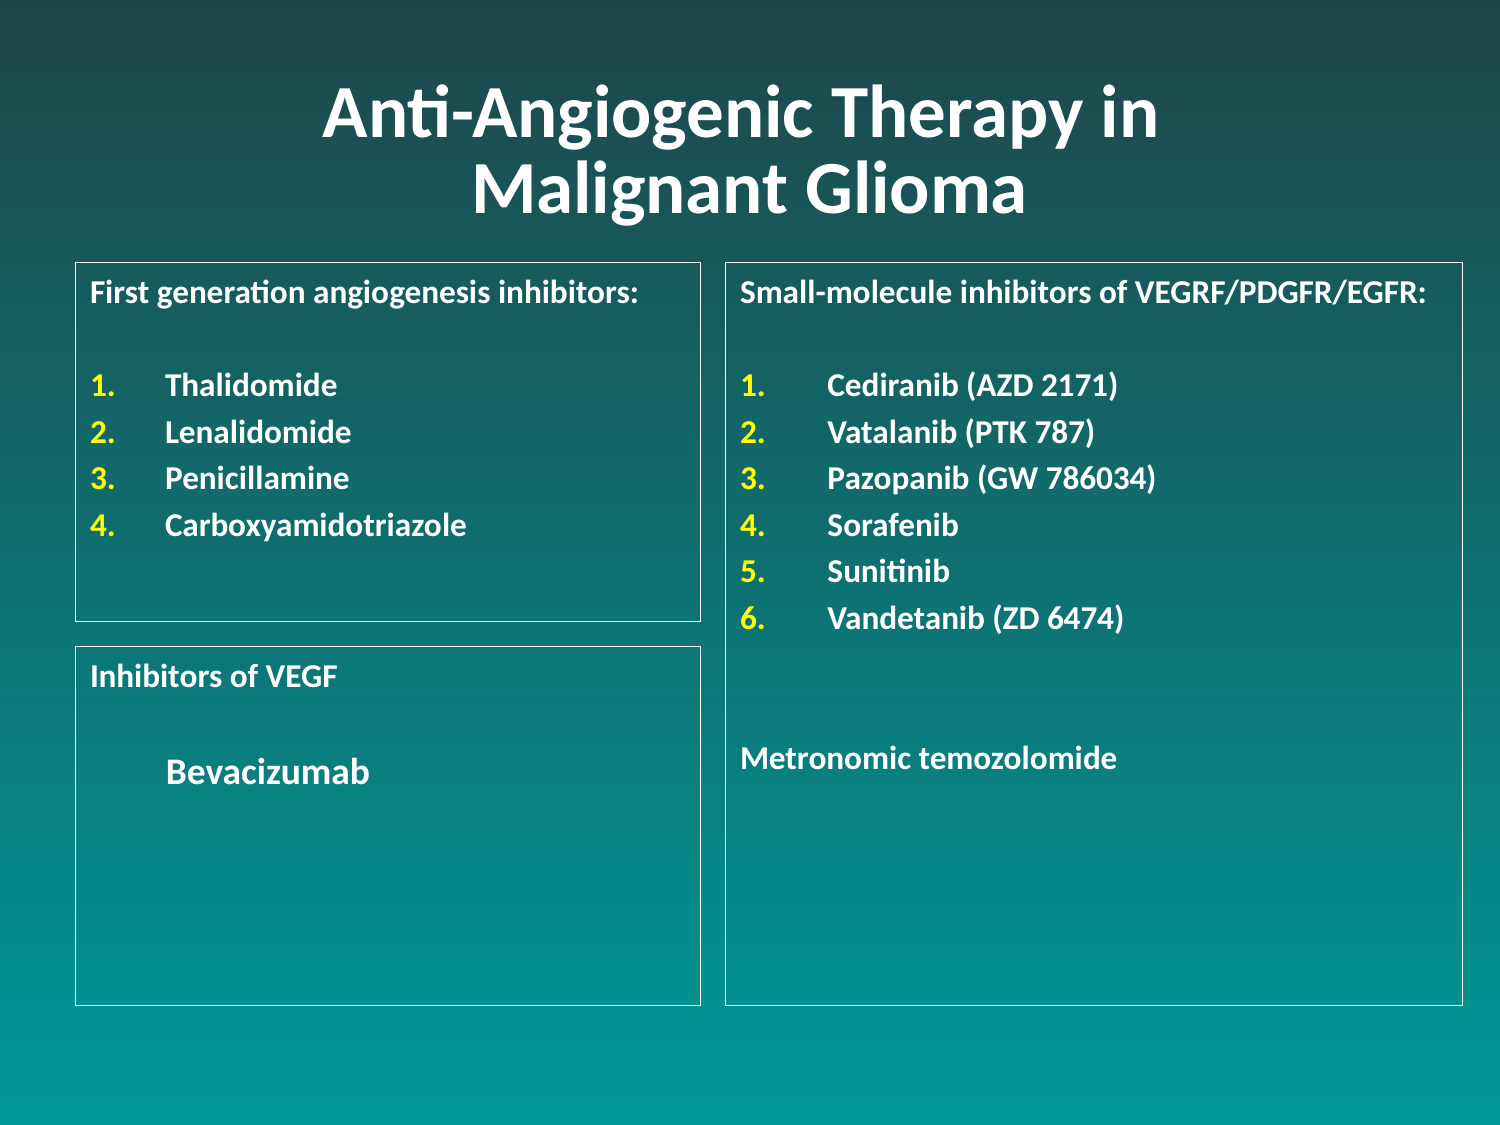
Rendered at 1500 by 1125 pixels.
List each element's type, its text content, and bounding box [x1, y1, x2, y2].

list Inhibitors of VEGF [75, 646, 700, 1006]
title Anti-Angiogenic Therapy in Malignant Glioma [50, 58, 1450, 247]
list First generation angiogenesis inhibitors: Thalidomide Lenalidomide Penicillamine Carboxyamidotriazole [75, 262, 700, 622]
list Small-molecule inhibitors of VEGRF/PDGFR/EGFR: Cediranib (AZD 2171) Vatalanib (PTK 787) Pazopanib (GW 786034) Sorafenib Sunitinib Vandetanib (ZD 6474) Metronomic temozolomide [725, 262, 1463, 1006]
text_box Bevacizumab [151, 739, 385, 800]
